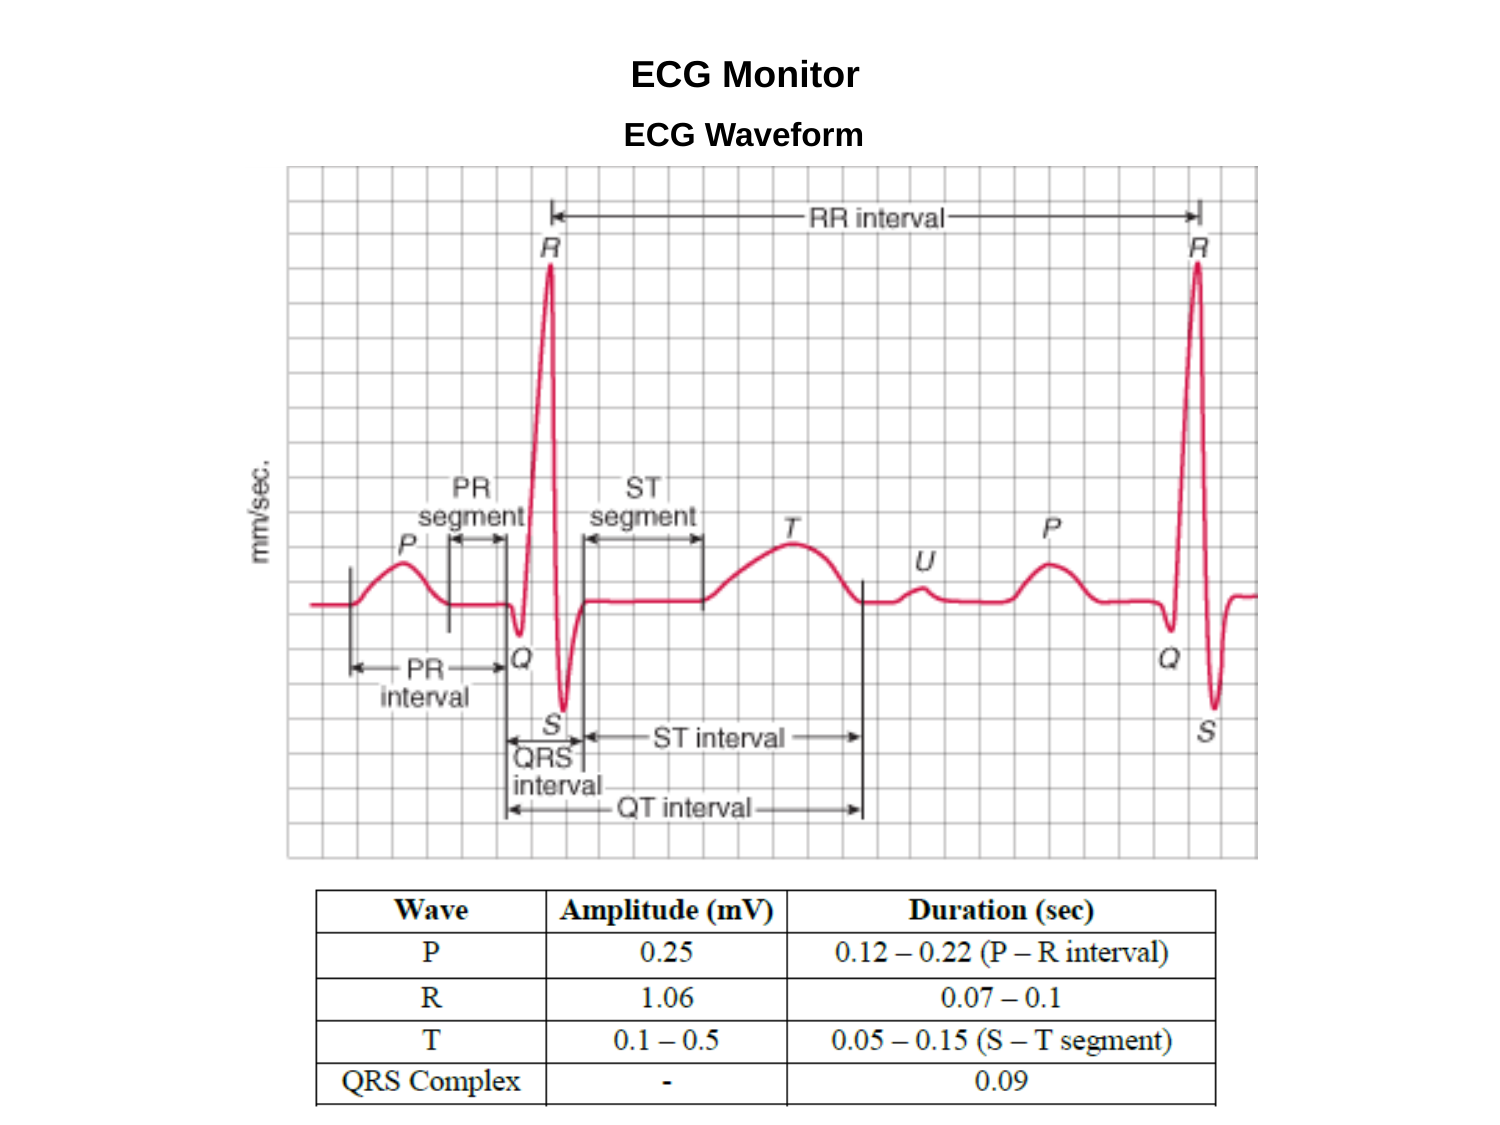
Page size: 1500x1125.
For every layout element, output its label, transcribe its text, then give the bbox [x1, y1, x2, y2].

text_box ECG Waveform [608, 103, 880, 163]
picture [308, 882, 1223, 1113]
text_box ECG Monitor [615, 42, 888, 103]
picture [245, 165, 1259, 876]
